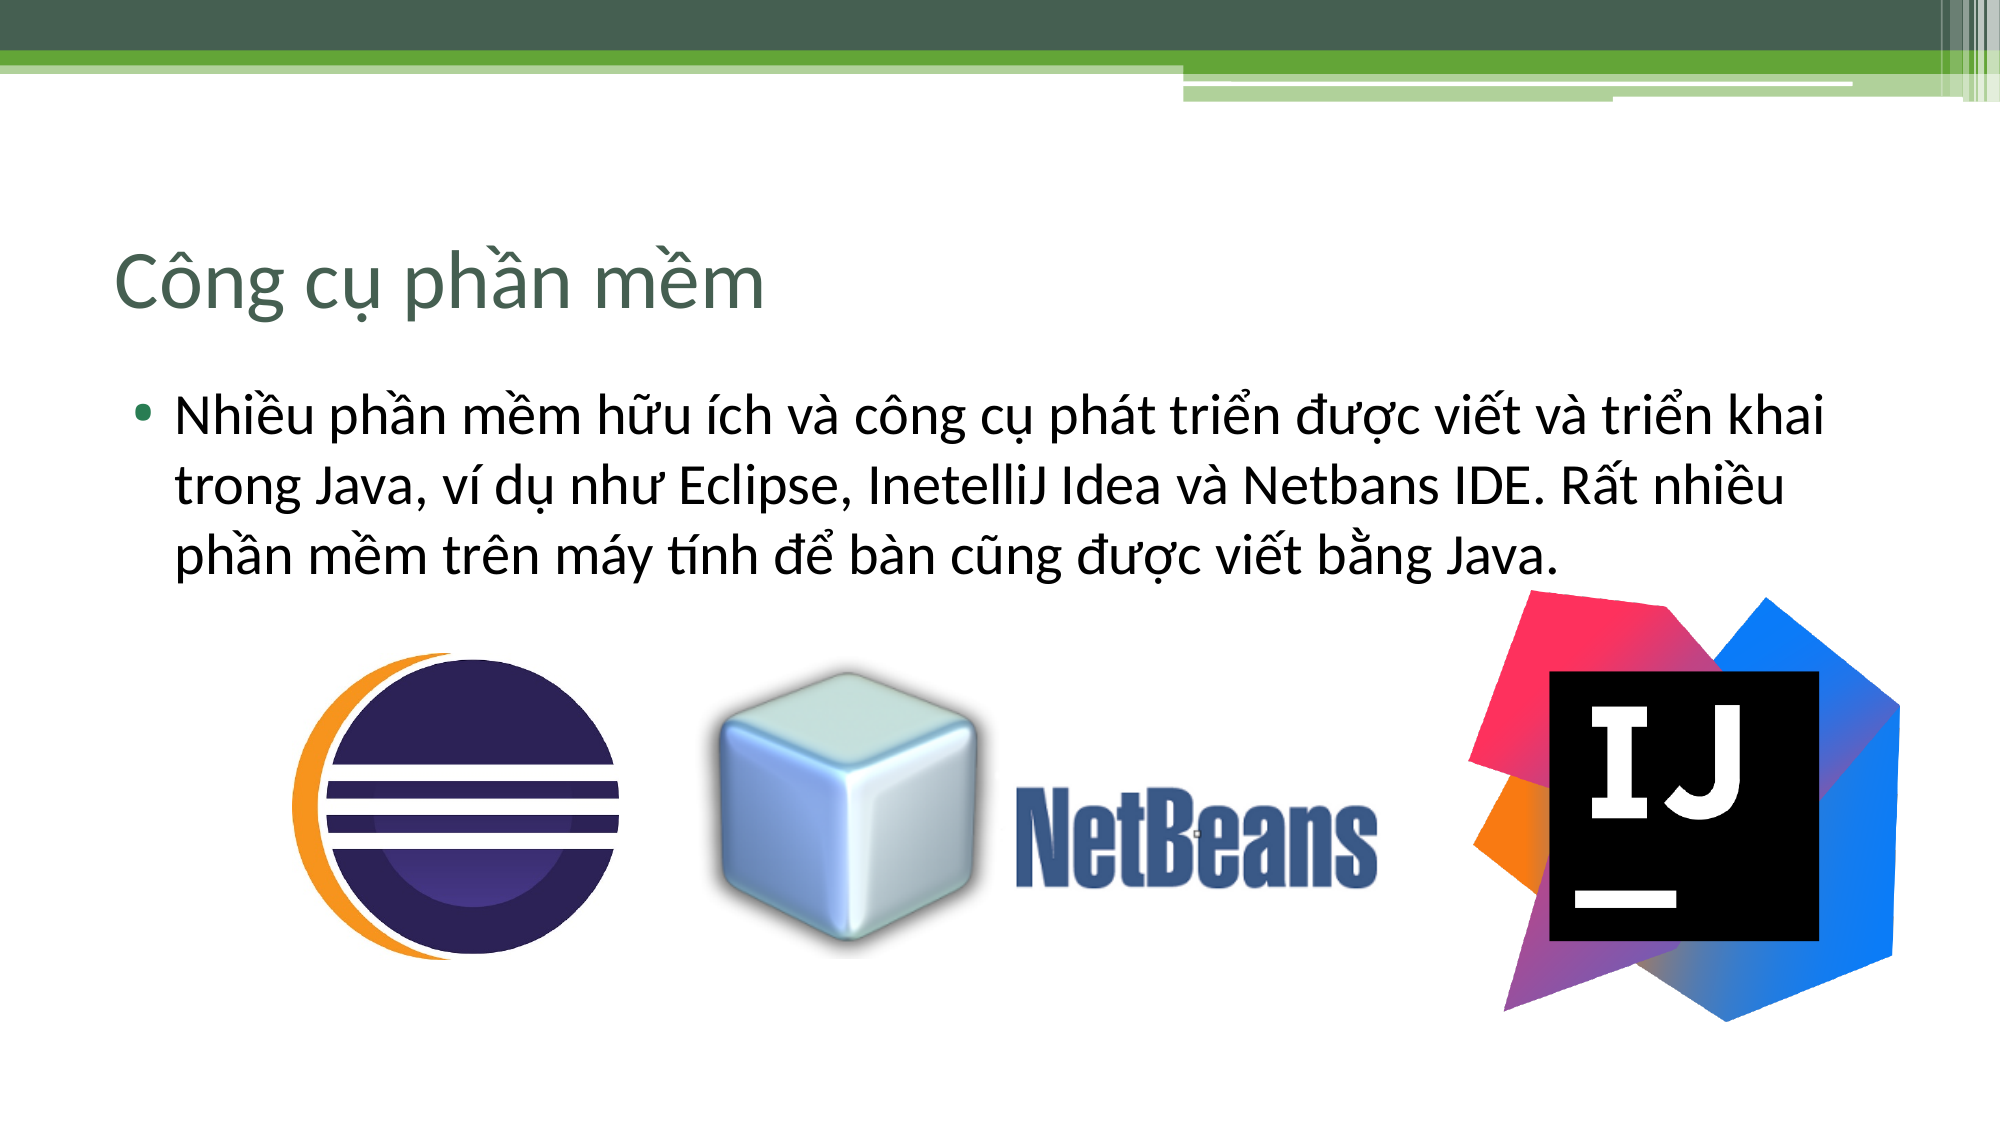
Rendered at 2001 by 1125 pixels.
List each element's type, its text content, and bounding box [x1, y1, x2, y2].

picture [1468, 590, 1901, 1022]
list Nhiều phần mềm hữu ích và công cụ phát triển được viết và triển khai trong Java, ví dụ như Eclipse, InetelliJ Idea và Netbans IDE. Rất nhiều phần mềm trên máy tính để bàn cũng được viết bằng Java. [99, 368, 1900, 675]
title Công cụ phần mềm [99, 187, 1900, 363]
picture [292, 653, 619, 960]
picture [691, 652, 1396, 959]
